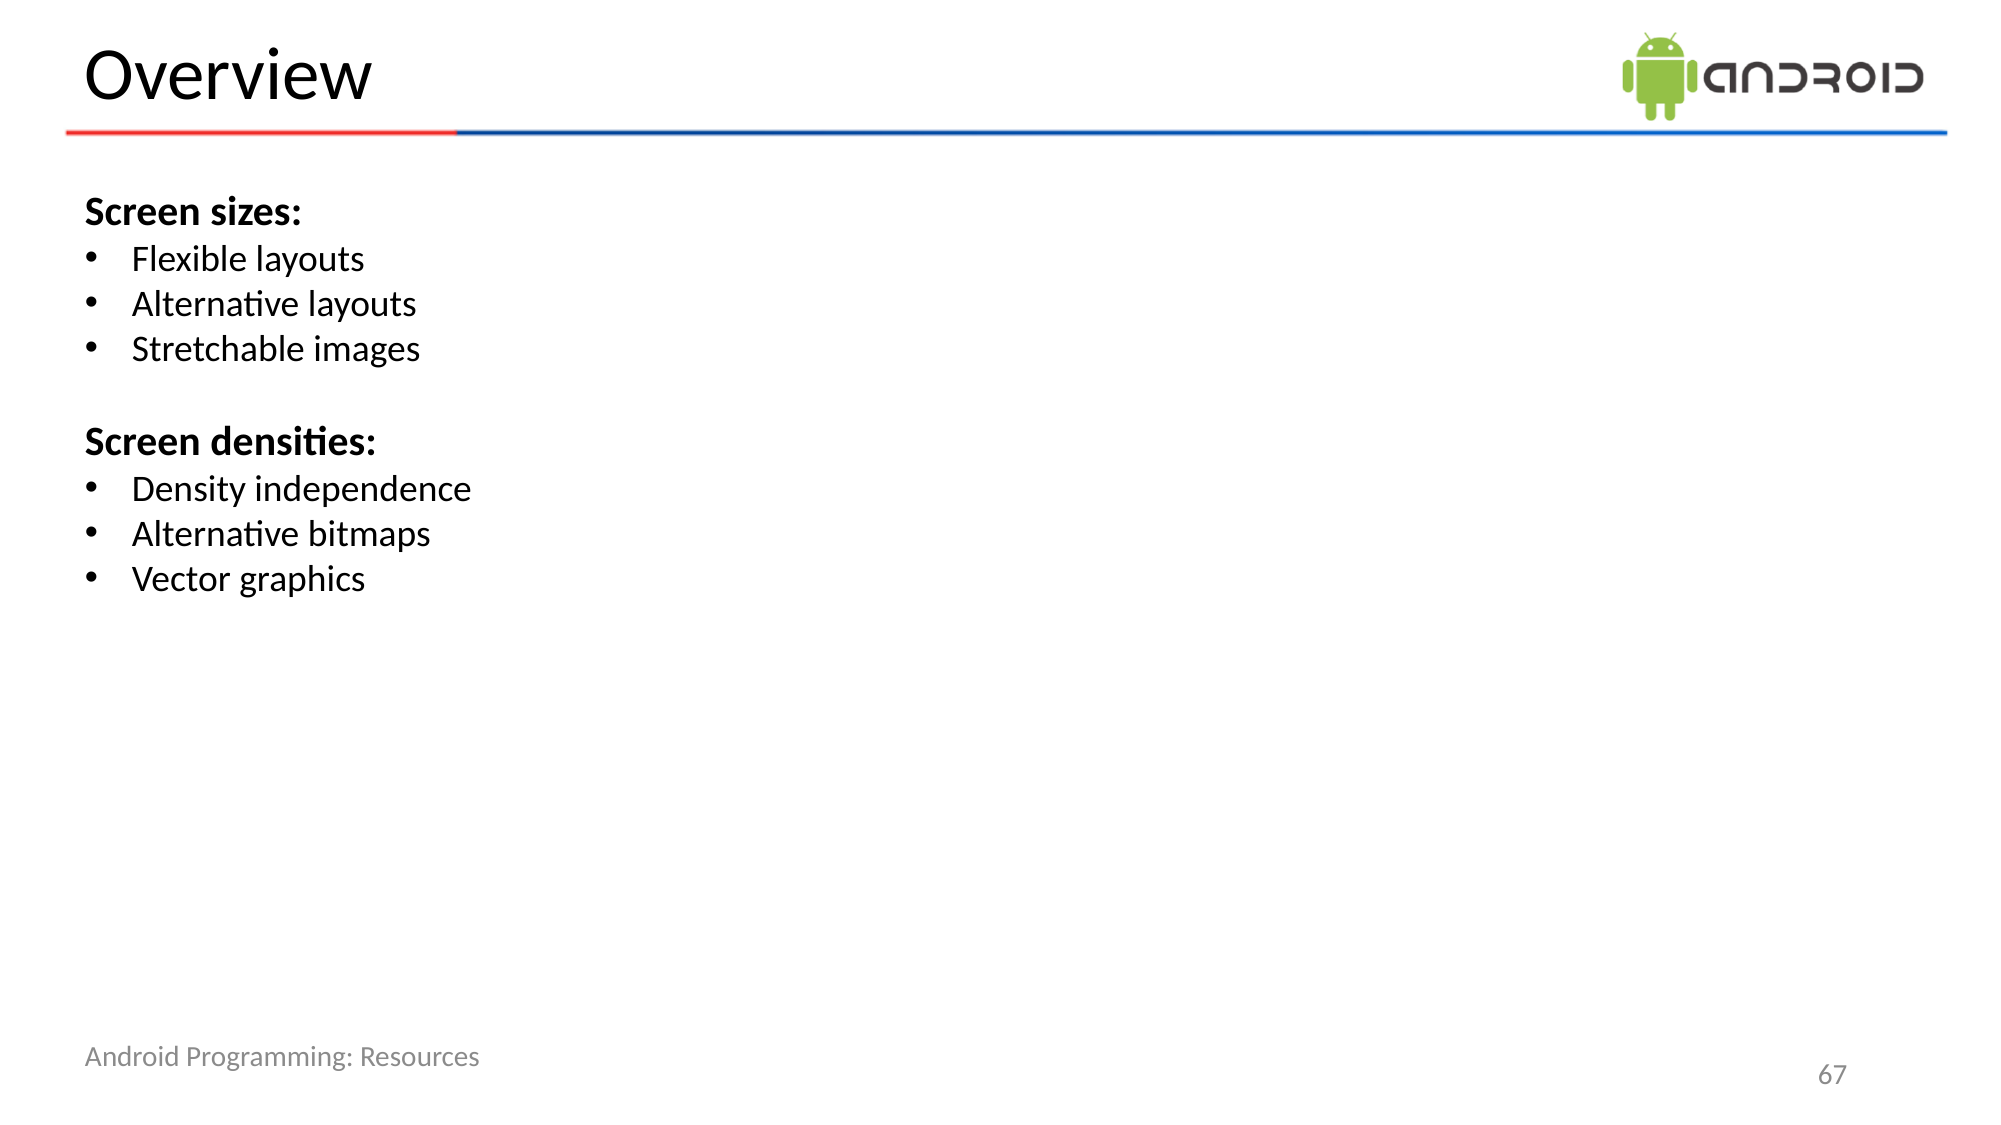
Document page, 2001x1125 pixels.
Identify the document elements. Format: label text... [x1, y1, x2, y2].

text_box Screen sizes: Flexible layouts Alternative layouts Stretchable images Screen densities: Density independence Alternative bitmaps Vector graphics [69, 176, 906, 978]
picture [59, 0, 1970, 177]
text_box Overview [69, 17, 1586, 123]
footer Android Programming: Resources [69, 1042, 1412, 1103]
slide_number 67 [1412, 1042, 1863, 1103]
